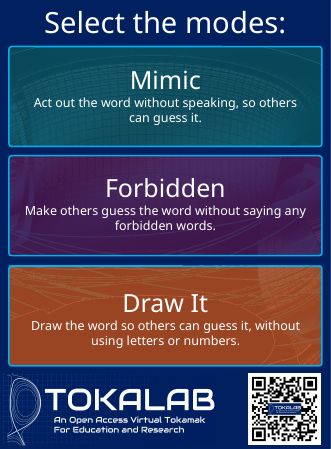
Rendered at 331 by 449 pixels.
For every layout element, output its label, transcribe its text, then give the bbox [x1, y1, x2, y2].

text_box Select the modes: [4, 0, 327, 47]
picture [248, 372, 321, 446]
picture [11, 48, 320, 145]
text_box [0, 0, 331, 449]
picture [10, 268, 320, 364]
picture [10, 157, 320, 254]
picture [1, 373, 217, 447]
